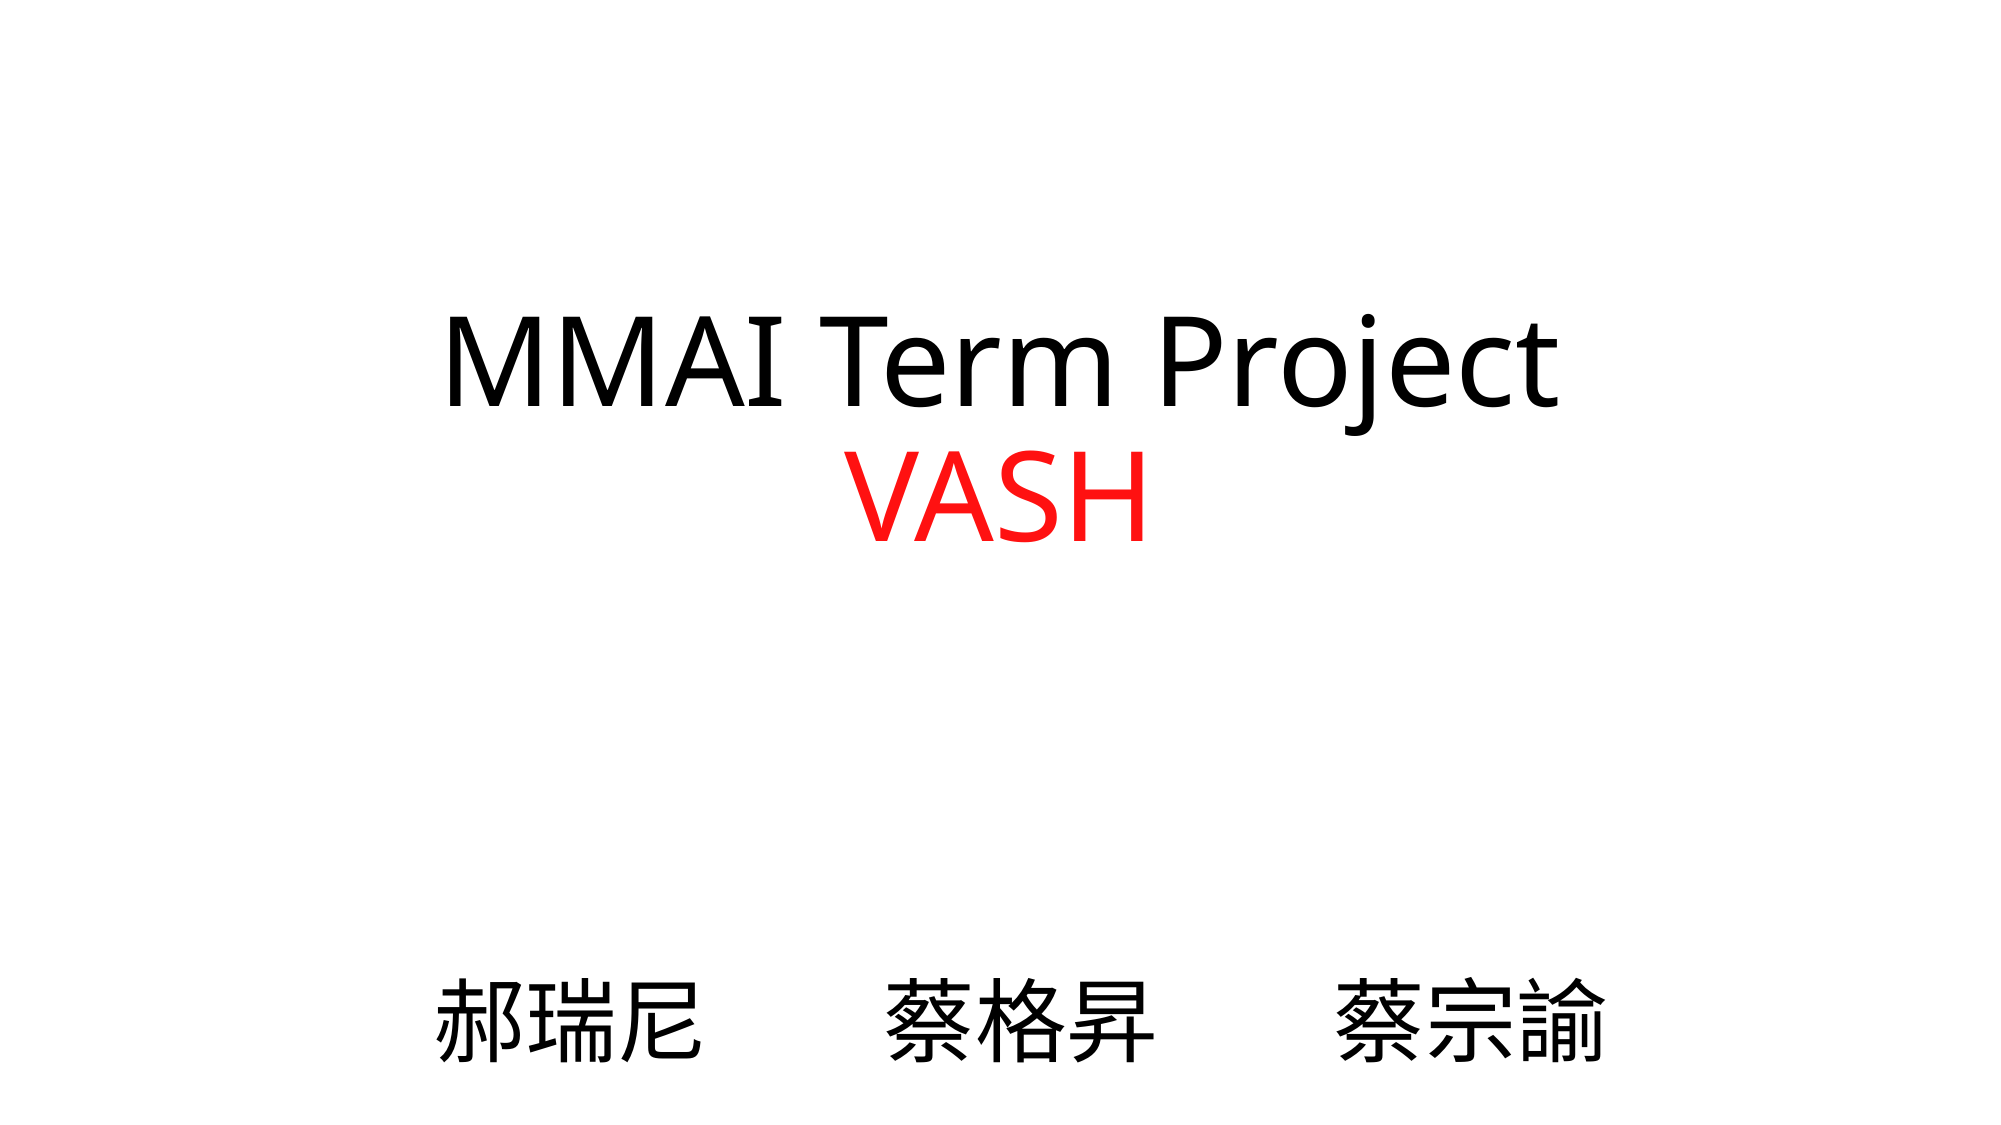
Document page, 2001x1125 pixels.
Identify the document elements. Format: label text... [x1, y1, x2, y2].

title MMAI Term Project VASH [249, 184, 1750, 576]
text_box 郝瑞尼 蔡格昇 蔡宗諭 [162, 968, 1880, 1125]
